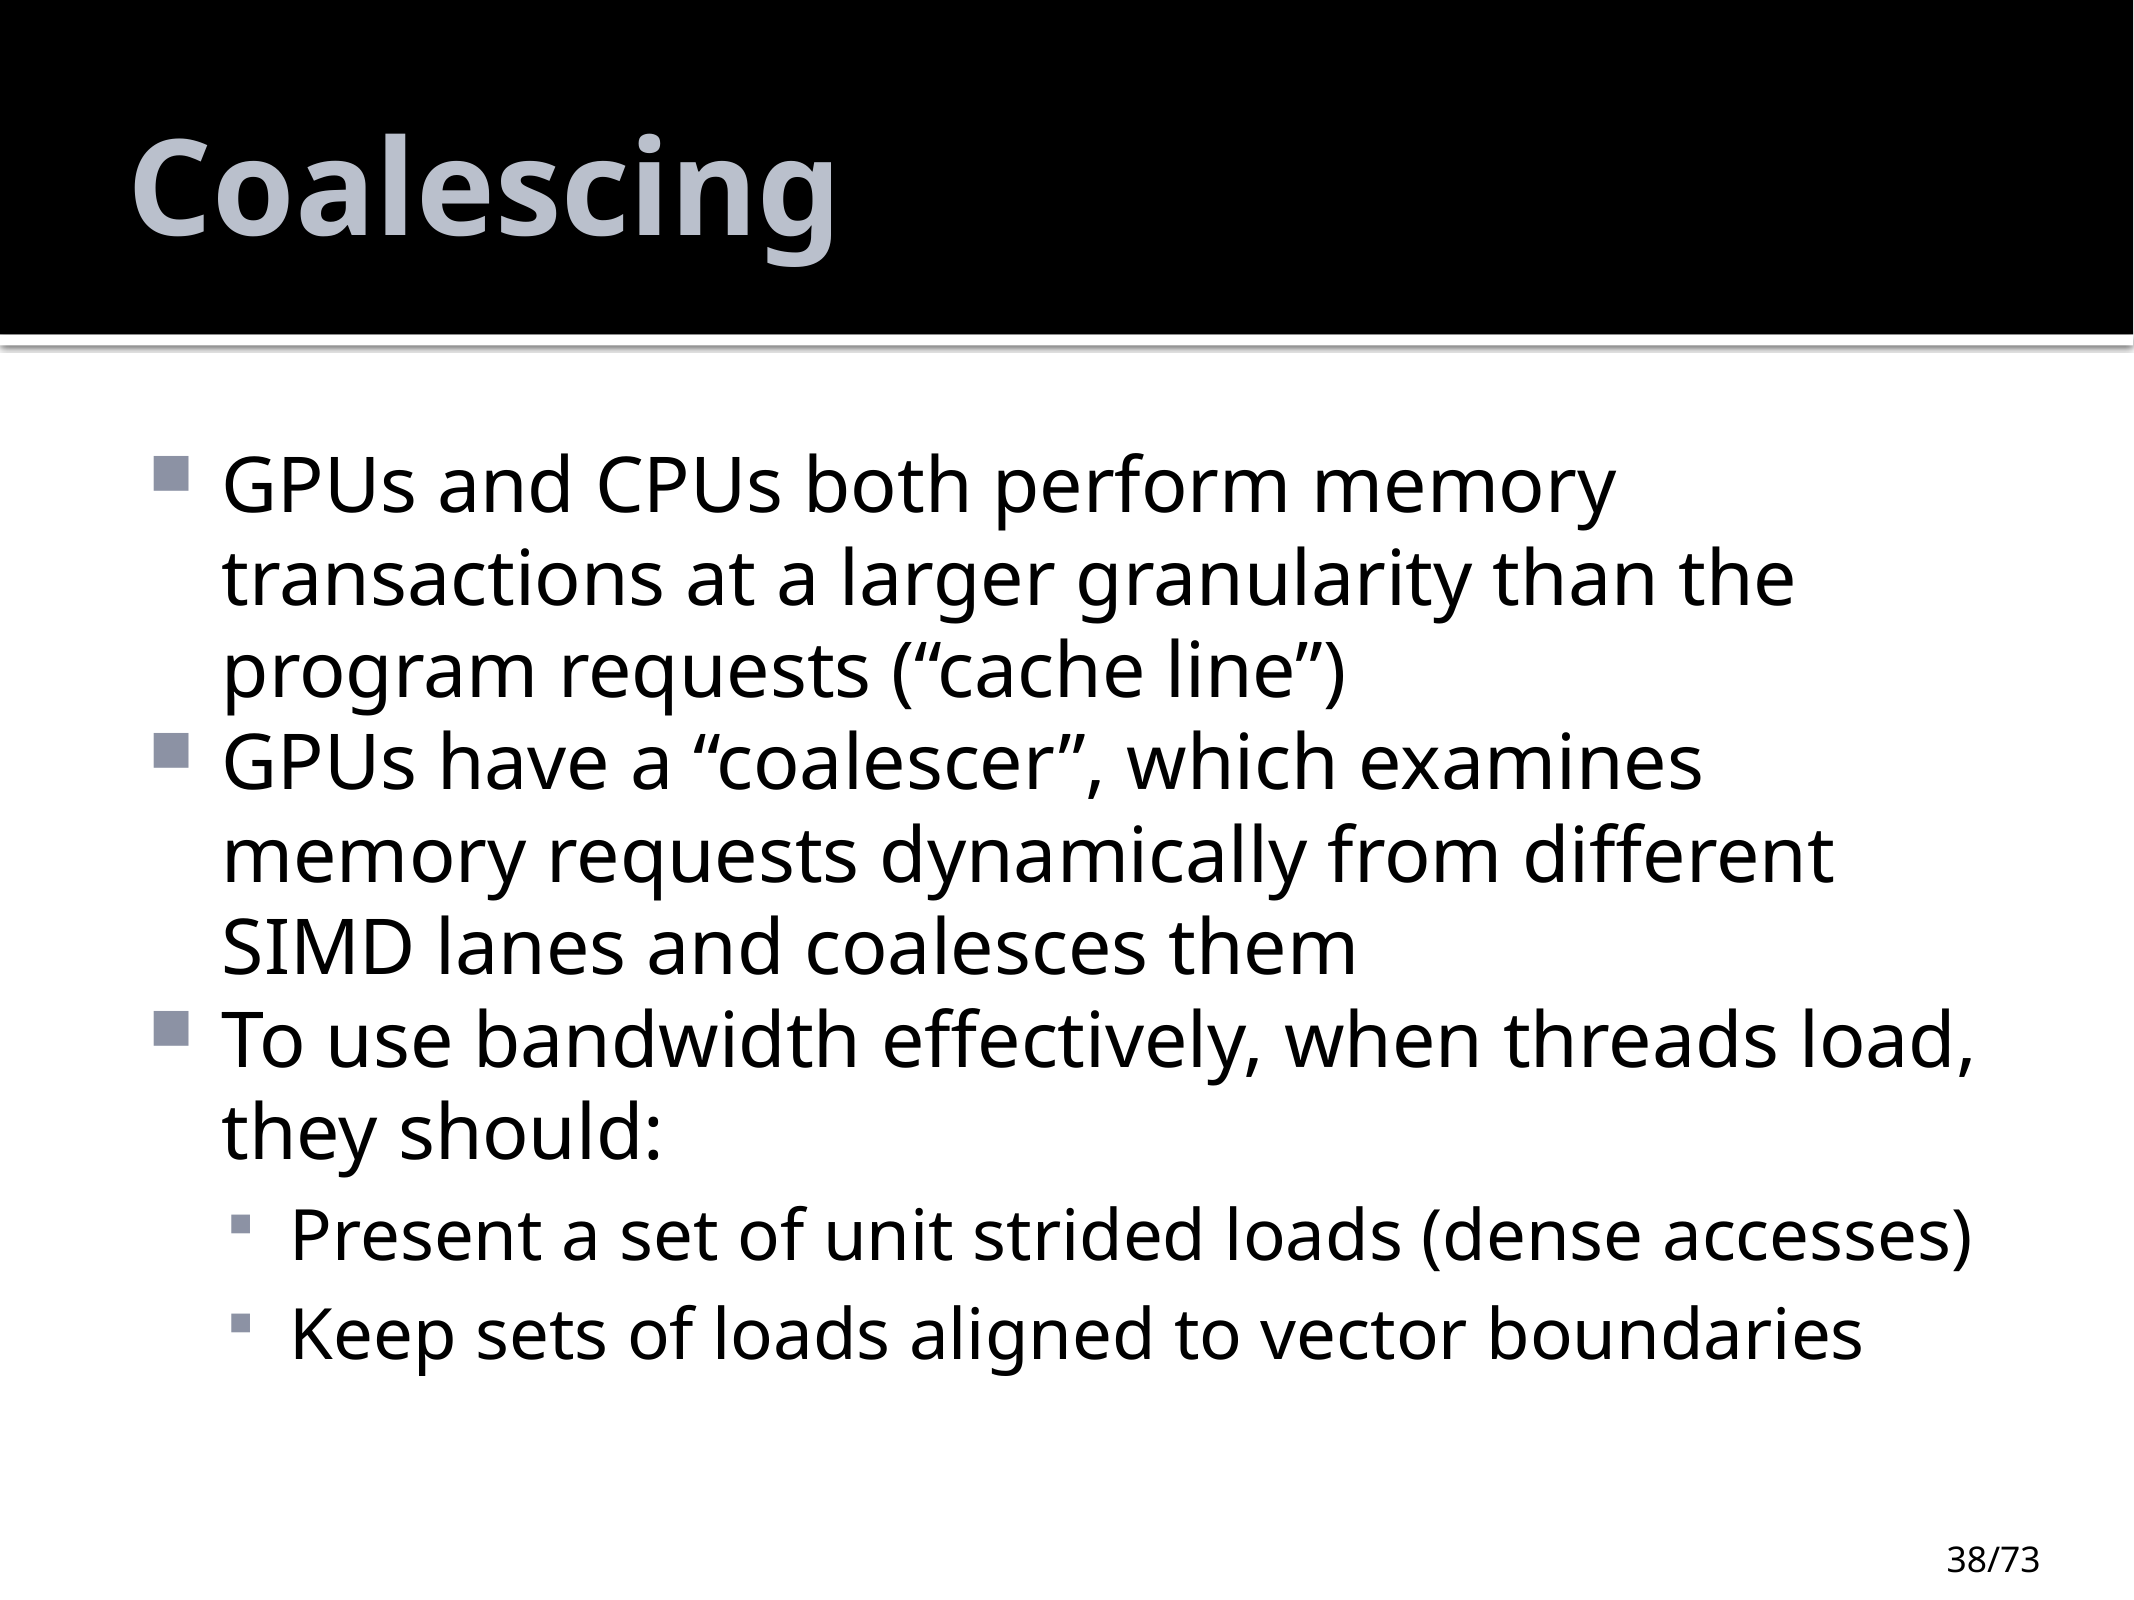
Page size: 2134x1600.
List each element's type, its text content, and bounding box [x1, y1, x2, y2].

title Coalescing [106, 36, 2027, 329]
list GPUs and CPUs both perform memory transactions at a larger granularity than the program requests (“cache line”) GPUs have a “coalescer”, which examines memory requests dynamically from different SIMD lanes and coalesces them To use bandwidth effectively, when threads load, they should: Present a set of unit strided loads (dense accesses) Keep sets of loads aligned to vector boundaries [106, 413, 2027, 1494]
